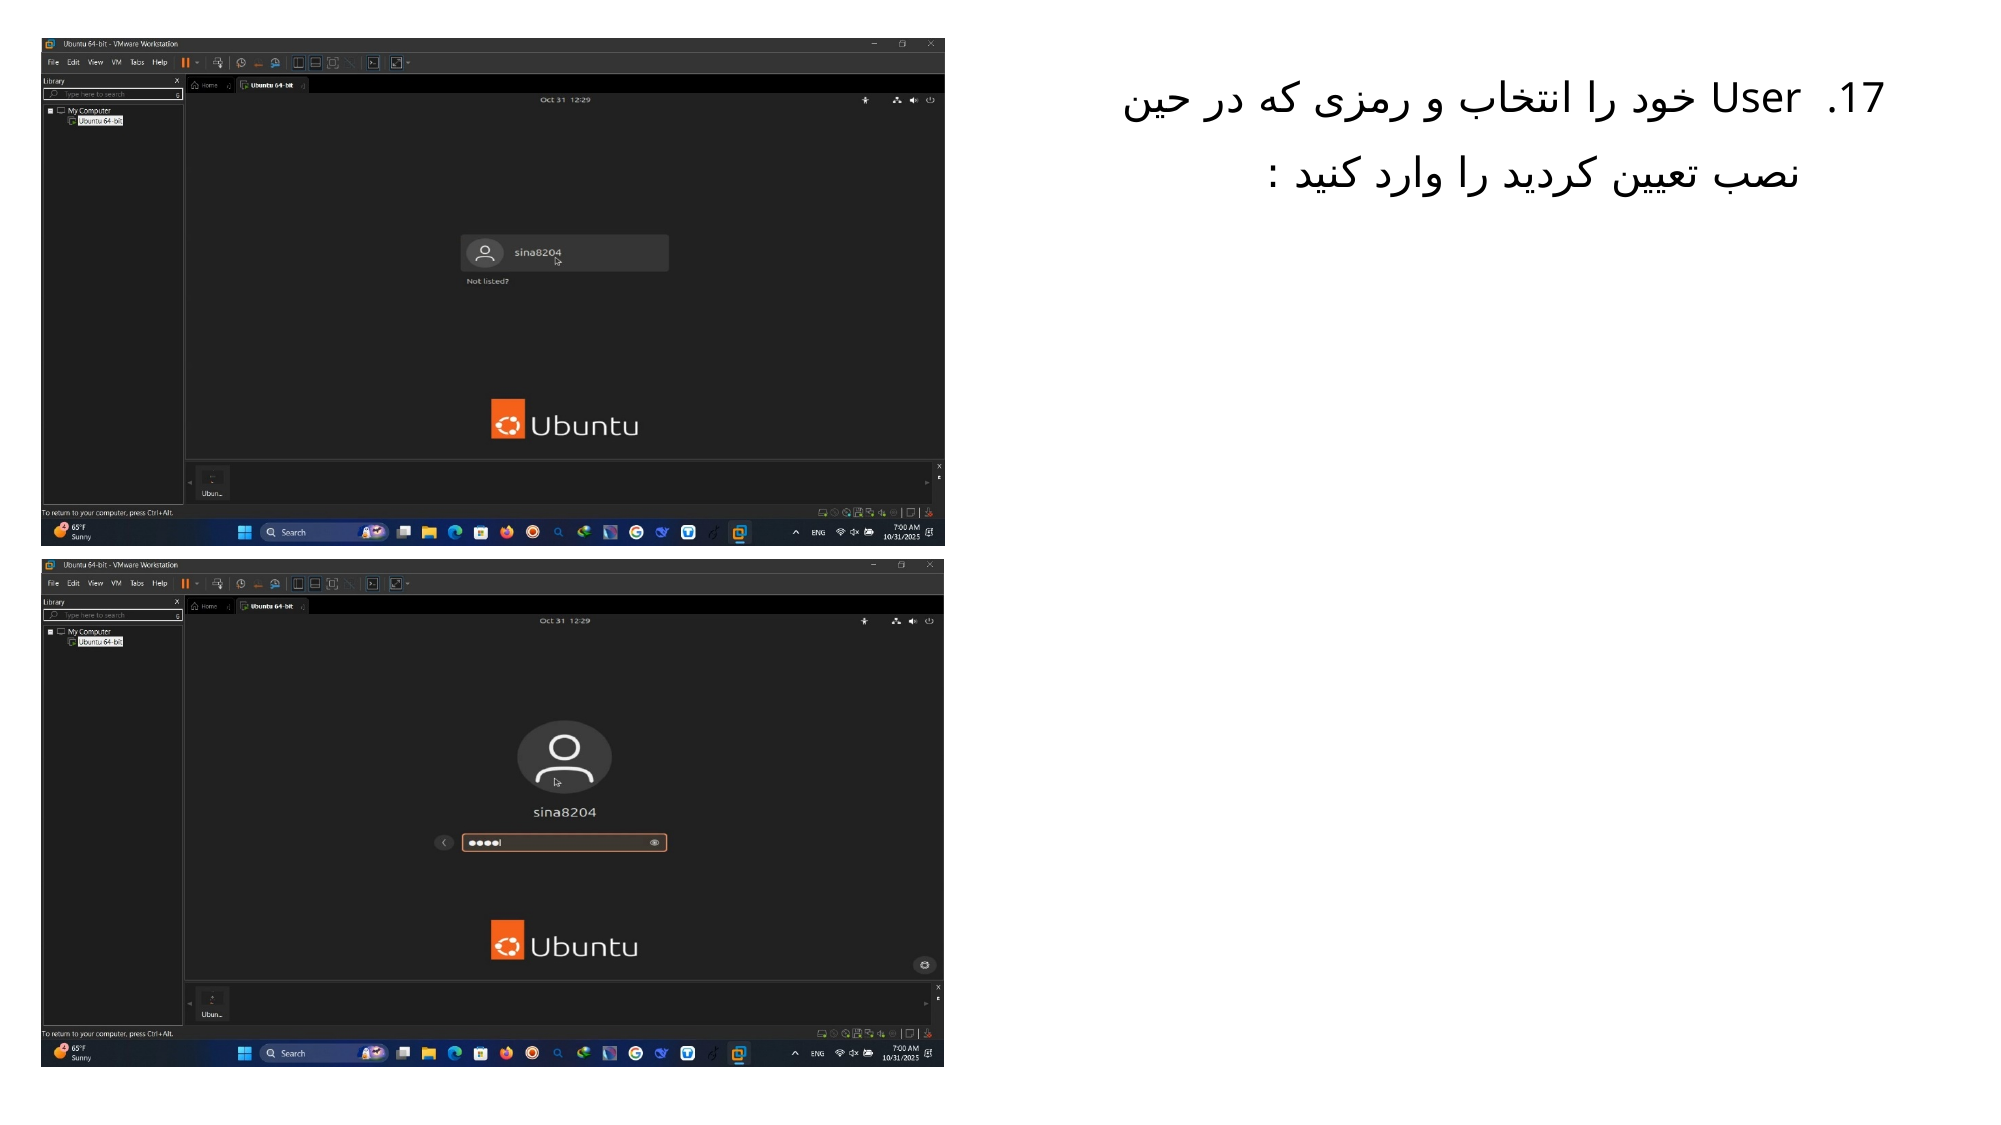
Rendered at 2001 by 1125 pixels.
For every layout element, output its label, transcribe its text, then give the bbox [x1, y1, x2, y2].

list User خود را انتخاب و رمزی که در حین نصب تعیین کردید را وارد کنید : [1053, 38, 1901, 377]
picture [41, 559, 944, 1067]
picture [41, 38, 945, 546]
